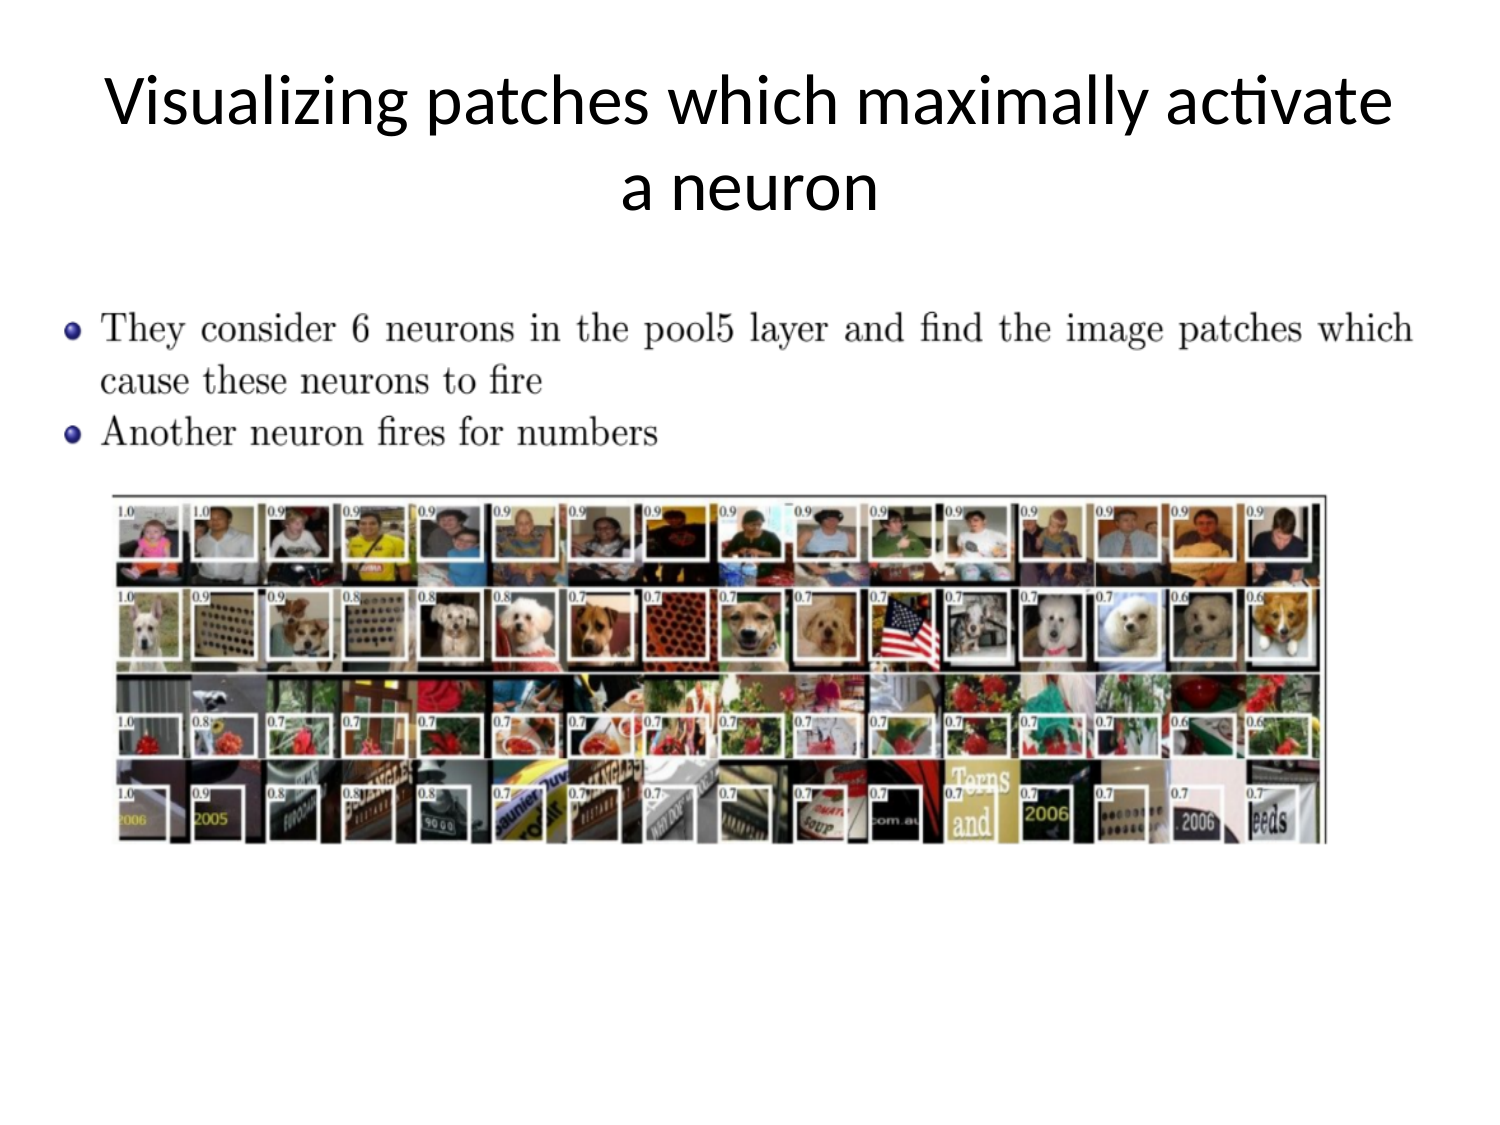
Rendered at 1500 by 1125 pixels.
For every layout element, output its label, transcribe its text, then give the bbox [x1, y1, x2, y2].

picture [52, 304, 1448, 886]
title Visualizing patches which maximally activate a neuron [75, 45, 1425, 233]
